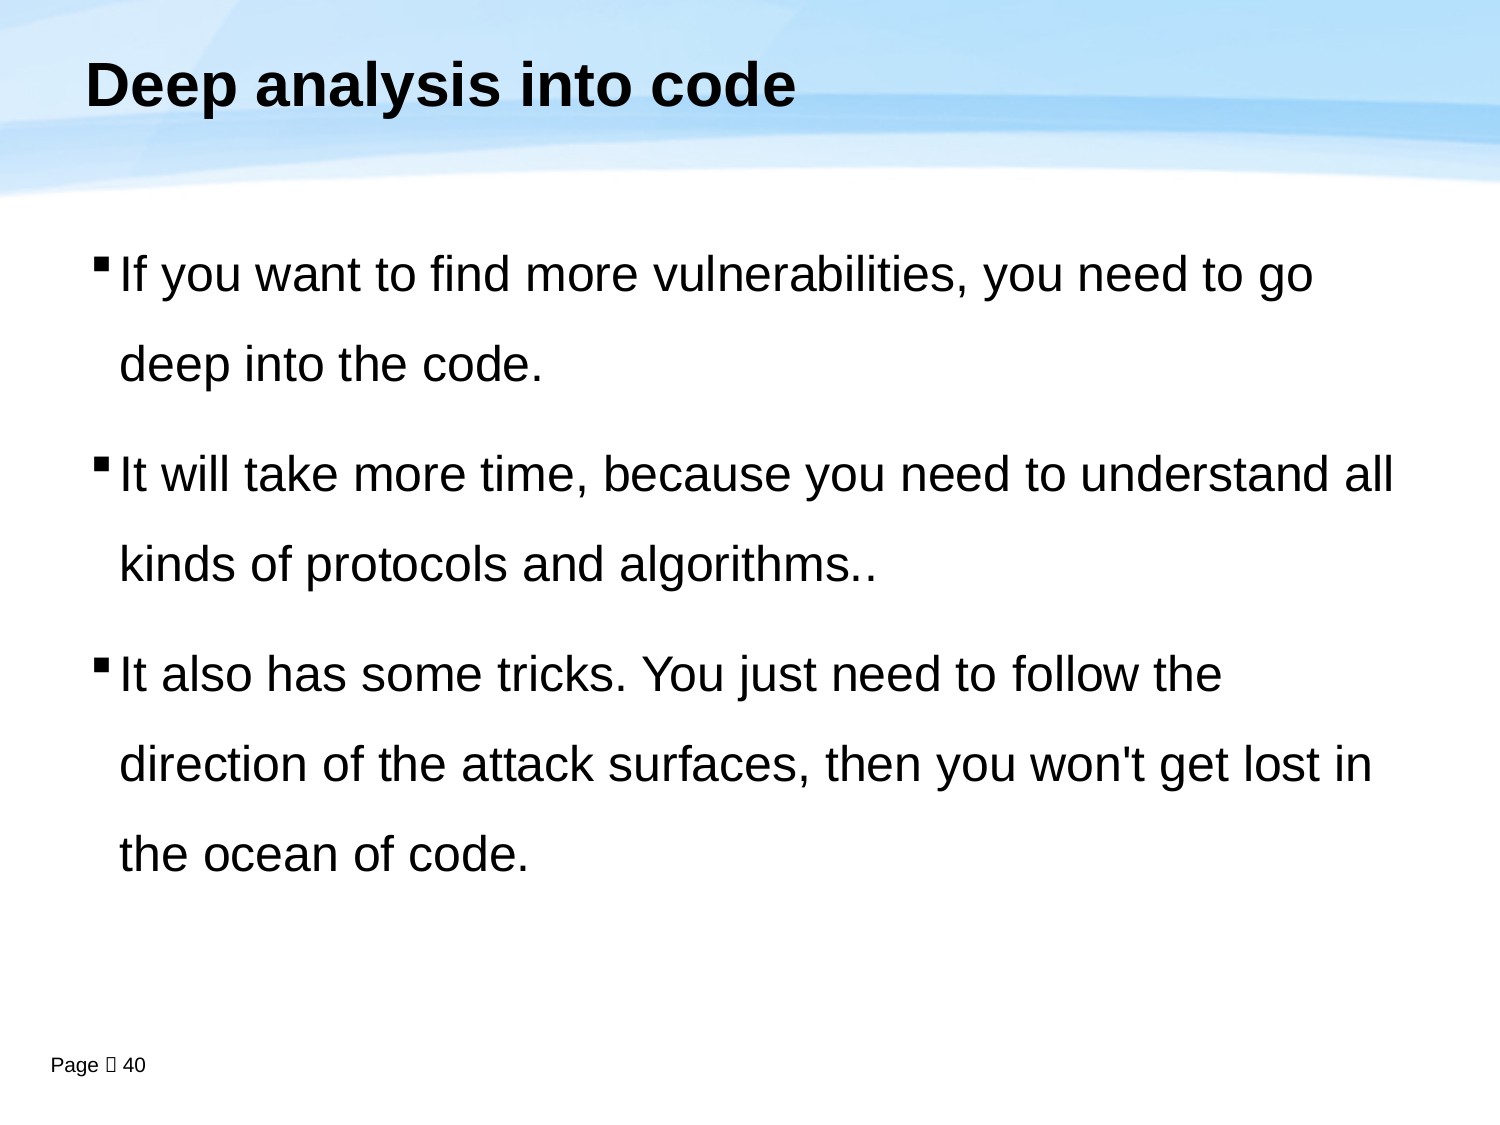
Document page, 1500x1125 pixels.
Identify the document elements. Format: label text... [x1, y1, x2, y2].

title Deep analysis into code [70, 28, 1421, 144]
list If you want to find more vulnerabilities, you need to go deep into the code. It will take more time, because you need to understand all kinds of protocols and algorithms.. It also has some tricks. You just need to follow the direction of the attack surfaces, then you won't get lost in the ocean of code. [75, 203, 1425, 988]
picture [0, 0, 1500, 1125]
